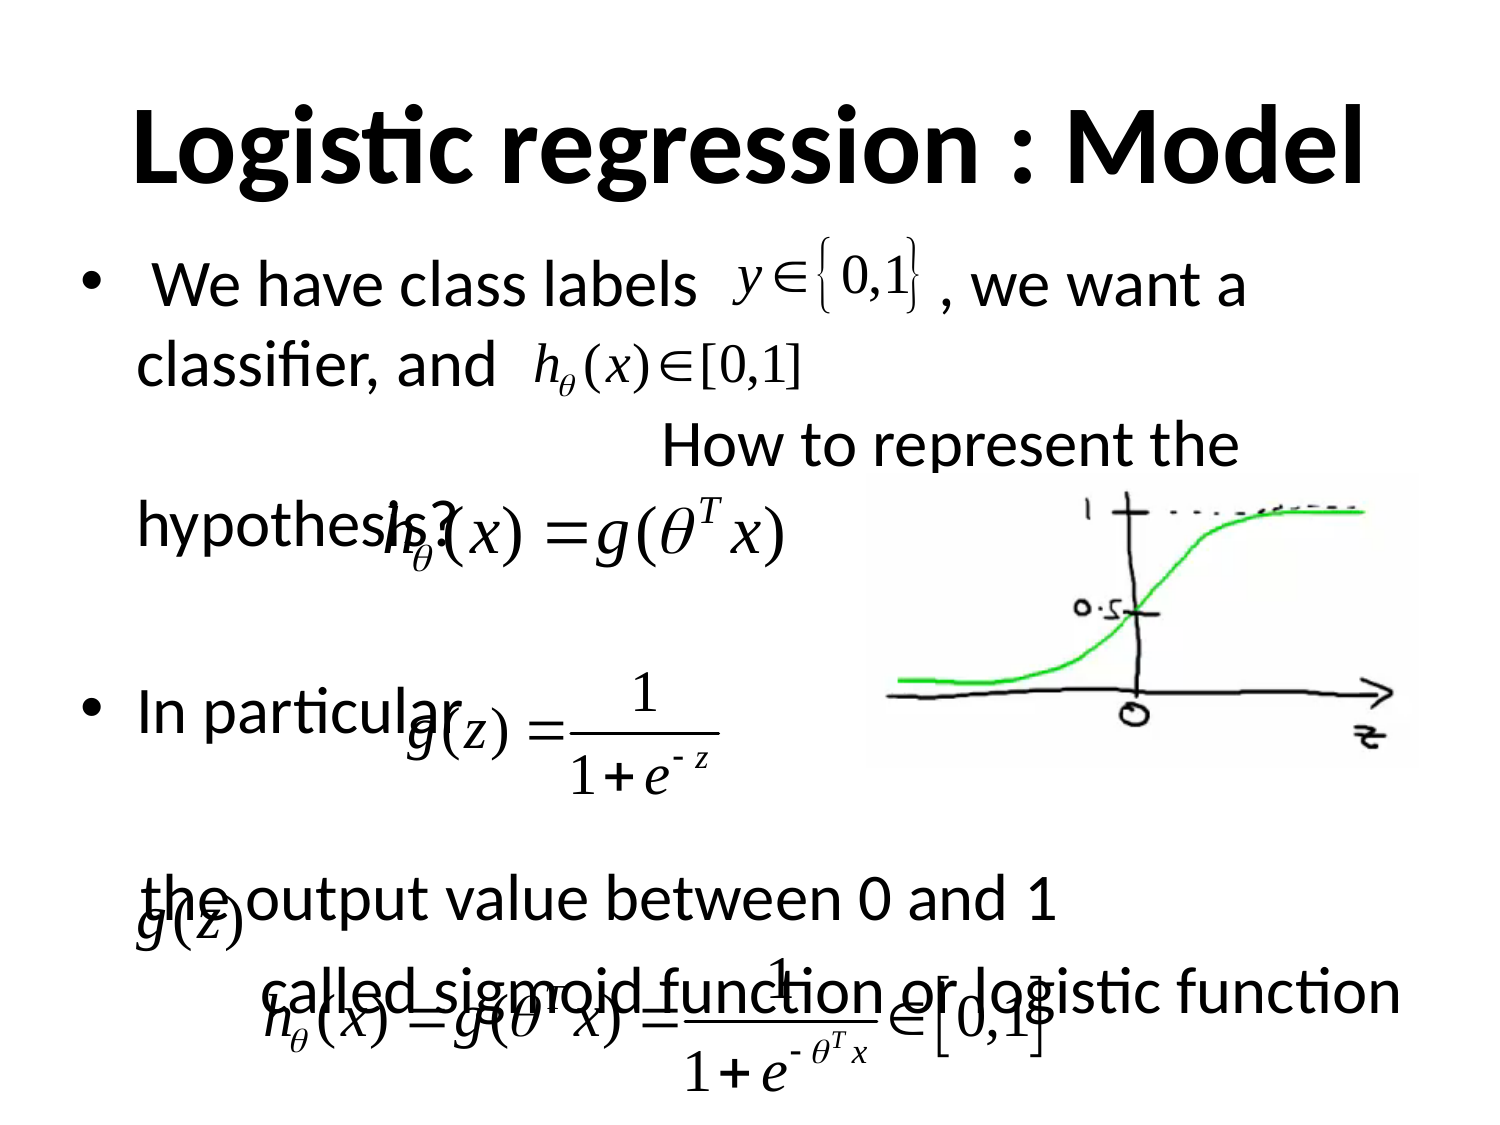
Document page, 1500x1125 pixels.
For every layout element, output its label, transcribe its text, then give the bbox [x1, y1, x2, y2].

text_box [395, 655, 730, 808]
title Logistic regression : Model [75, 45, 1425, 231]
list We have class labels , we want a classifier, and How to represent the hypothesis? In particular the output value between 0 and 1 called sigmoid function or logistic function [64, 231, 1500, 1125]
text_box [525, 325, 810, 411]
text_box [371, 479, 798, 588]
picture [866, 473, 1419, 768]
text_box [253, 940, 1058, 1103]
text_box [723, 231, 942, 327]
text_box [123, 881, 254, 965]
